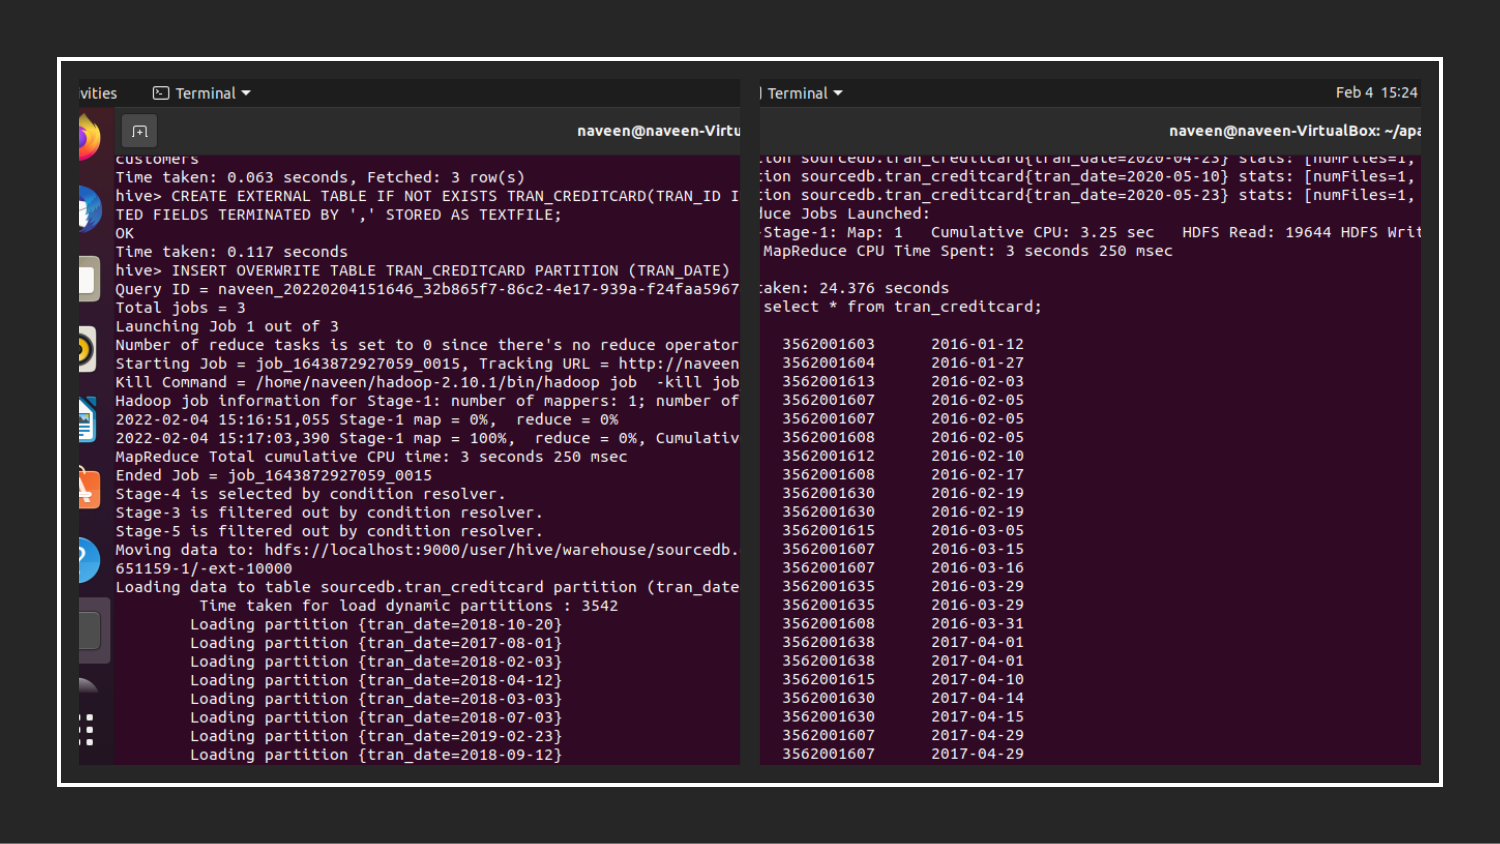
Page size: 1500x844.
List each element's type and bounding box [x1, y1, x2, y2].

text_box [57, 57, 1443, 787]
picture [78, 78, 741, 765]
picture [759, 78, 1422, 765]
text_box [0, 0, 1500, 844]
